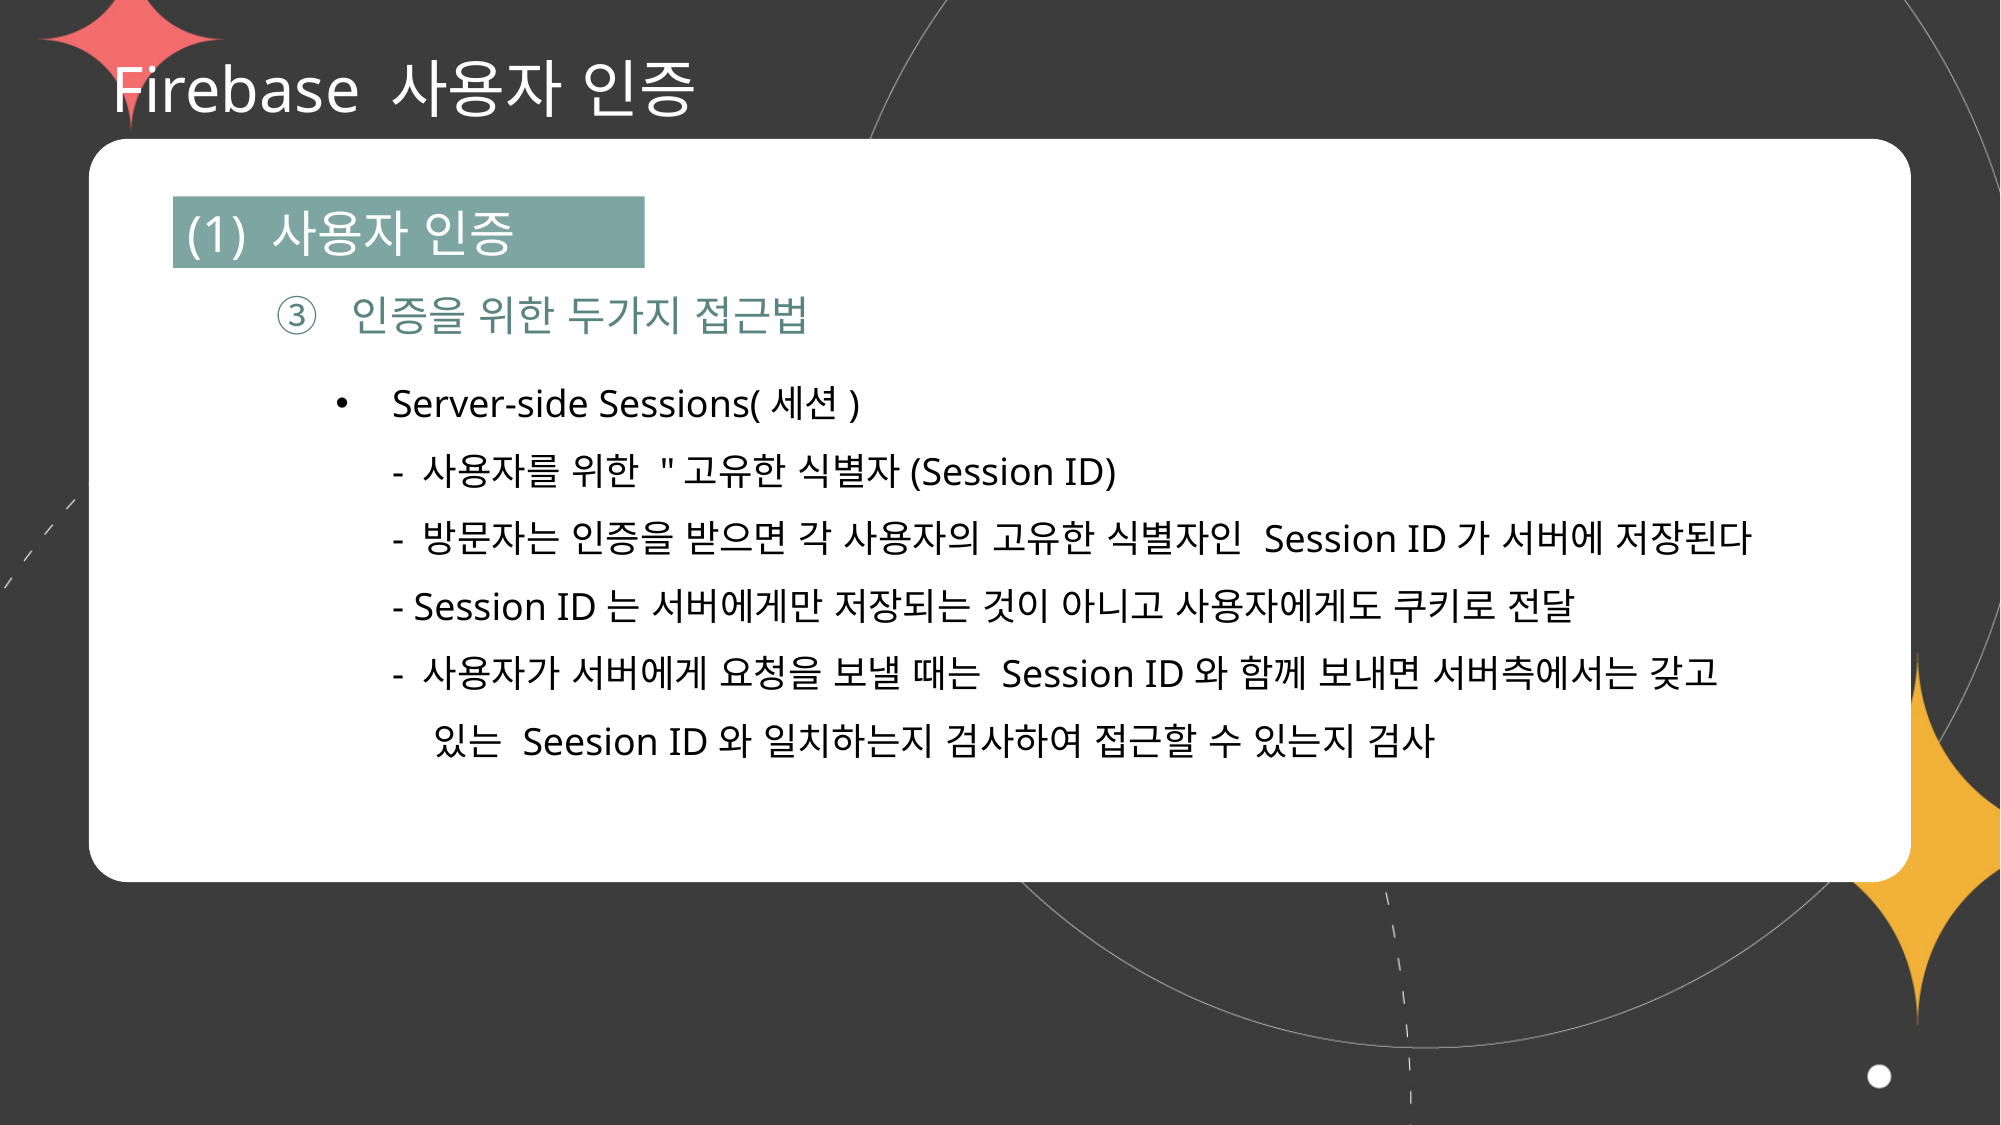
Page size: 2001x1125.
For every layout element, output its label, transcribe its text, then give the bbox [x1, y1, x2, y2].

title Firebase 사용자 인증 [96, 50, 1069, 135]
text_box Server-side Sessions(세션) - 사용자를 위한 "고유한 식별자(Session ID) - 방문자는 인증을 받으면 각 사용자의 고유한 식별자인 Session ID가 서버에 저장된다 - Session ID는 서버에게만 저장되는 것이 아니고 사용자에게도 쿠키로 전달 - 사용자가 서버에게 요청을 보낼 때는 Session ID와 함께 보내면 서버측에서는 갖고 있는 Seesion ID와 일치하는지 검사하여 접근할 수 있는지 검사 [320, 350, 1795, 838]
text_box ③ 인증을 위한 두가지 접근법 [261, 279, 934, 351]
text_box (1) 사용자 인증 [172, 195, 646, 269]
picture [0, 0, 2001, 1125]
